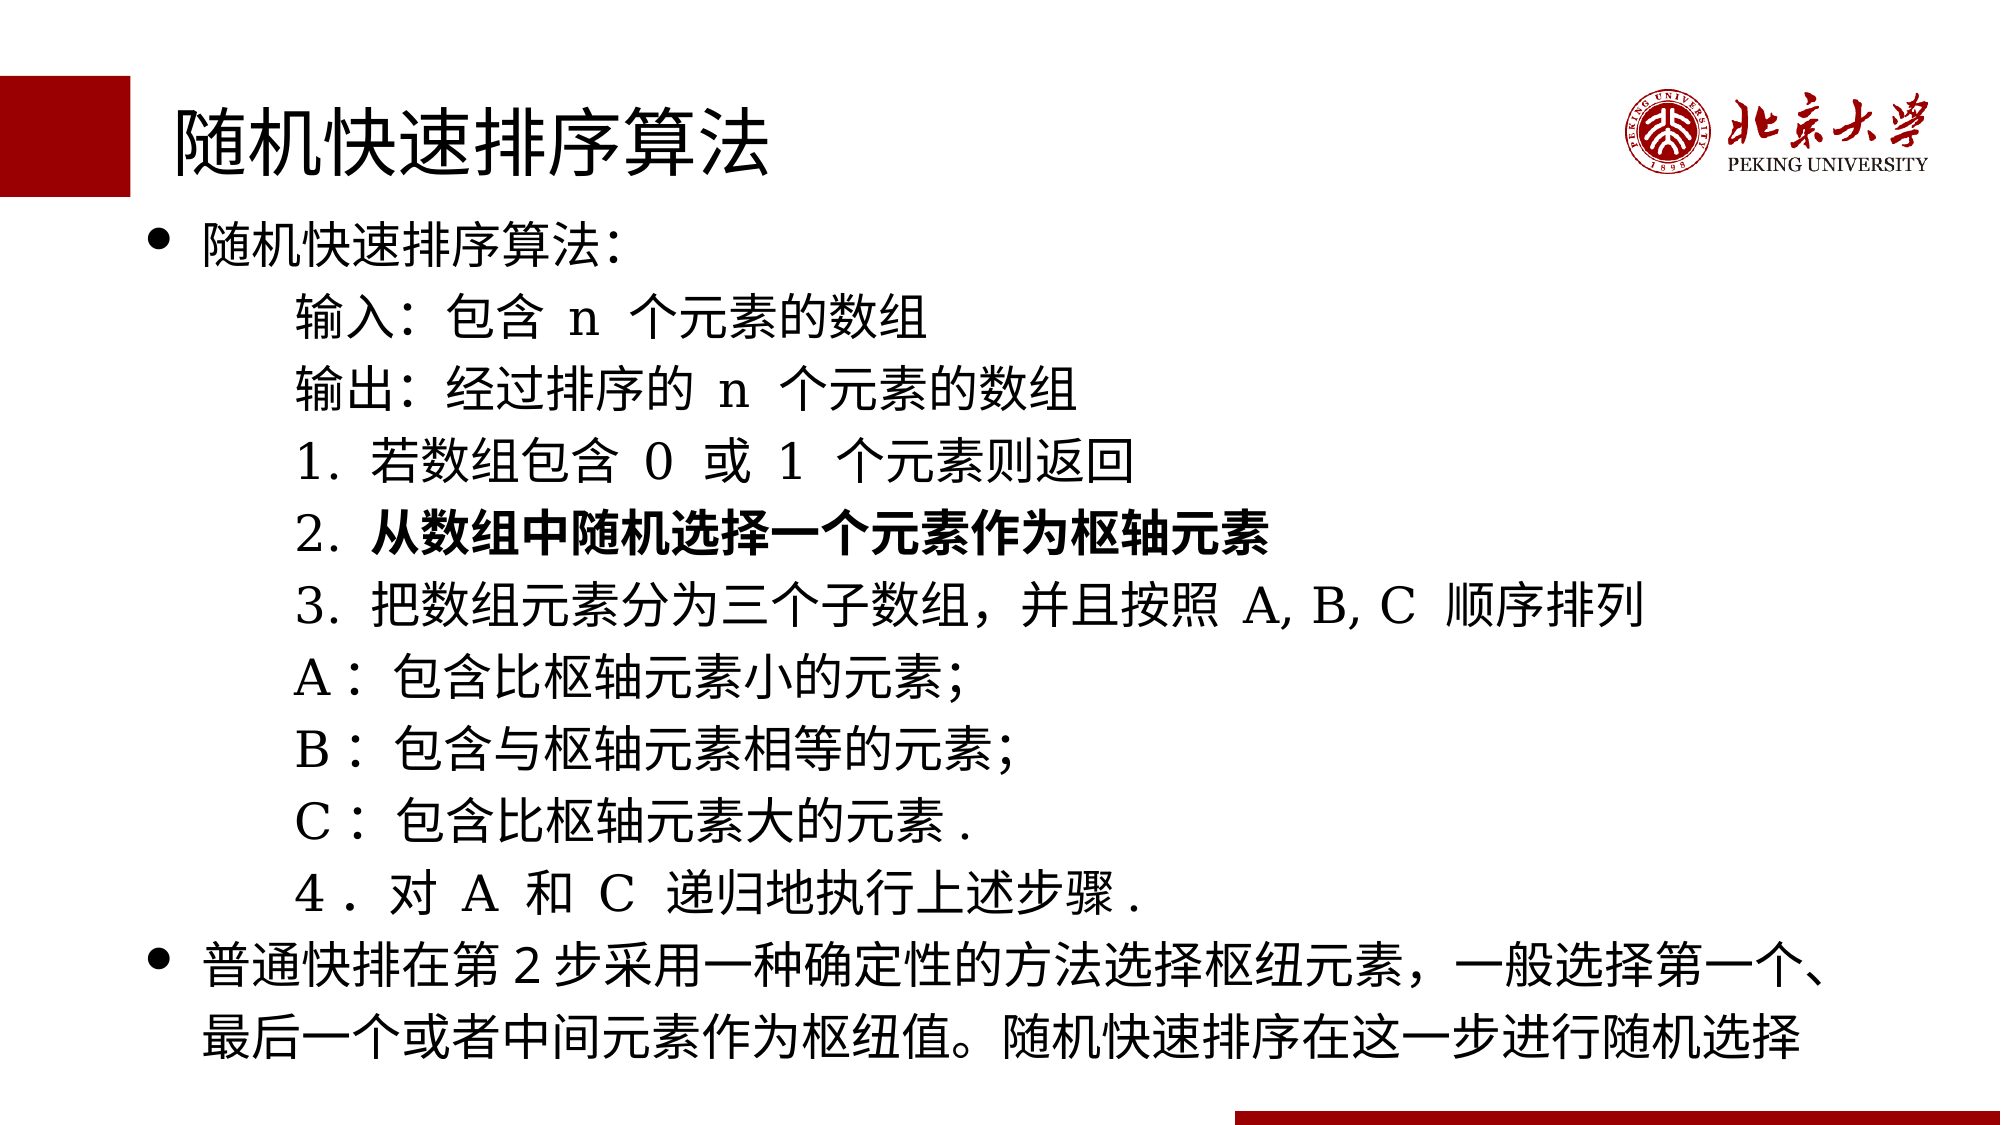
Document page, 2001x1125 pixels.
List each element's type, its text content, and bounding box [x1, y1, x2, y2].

picture [1625, 89, 1928, 174]
slide_number [1412, 1042, 1863, 1103]
text_box 随机快速排序算法 [157, 87, 788, 193]
text_box 随机快速排序算法： 输入：包含 n 个元素的数组 输出：经过排序的 n 个元素的数组 1. 若数组包含 0 或 1 个元素则返回 2. 从数组中随机选择一个元素作为枢轴元素 3. 把数组元素分为三个子数组，并且按照 A, B, C 顺序排列 A：包含比枢轴元素小的元素； B：包含与枢轴元素相等的元素； C：包含比枢轴元素大的元素. 4．对 A 和 C 递归地执行上述步骤. 普通快排在第2步采用一种确定性的方法选择枢纽元素，一般选择第一个、最后一个或者中间元素作为枢纽值。随机快速排序在这一步进行随机选择 [130, 194, 1863, 966]
text_box [1234, 1110, 2000, 1125]
text_box [0, 75, 131, 198]
